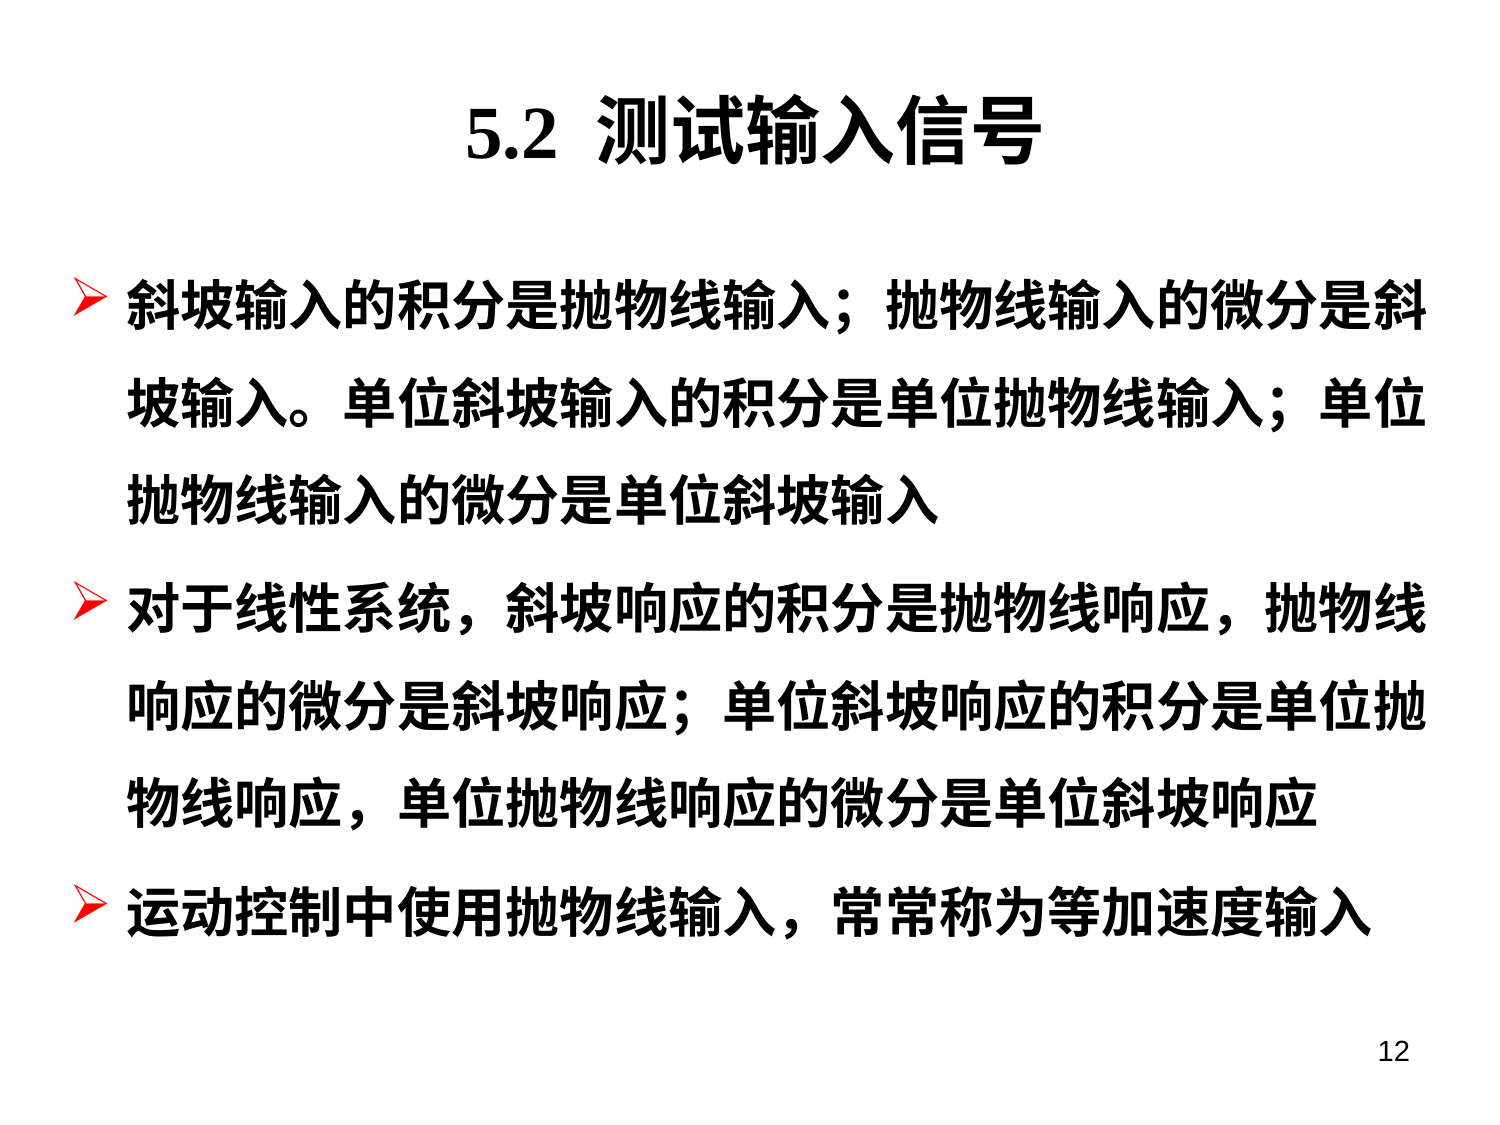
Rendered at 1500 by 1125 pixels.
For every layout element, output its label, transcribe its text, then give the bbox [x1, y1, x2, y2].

text_box 斜坡输入的积分是抛物线输入；抛物线输入的微分是斜坡输入。单位斜坡输入的积分是单位抛物线输入；单位抛物线输入的微分是单位斜坡输入 对于线性系统，斜坡响应的积分是抛物线响应，抛物线响应的微分是斜坡响应；单位斜坡响应的积分是单位抛物线响应，单位抛物线响应的微分是单位斜坡响应 运动控制中使用抛物线输入，常常称为等加速度输入 [54, 231, 1449, 964]
text_box 12 [1074, 1024, 1425, 1103]
text_box 5.2 测试输入信号 [80, 78, 1431, 180]
